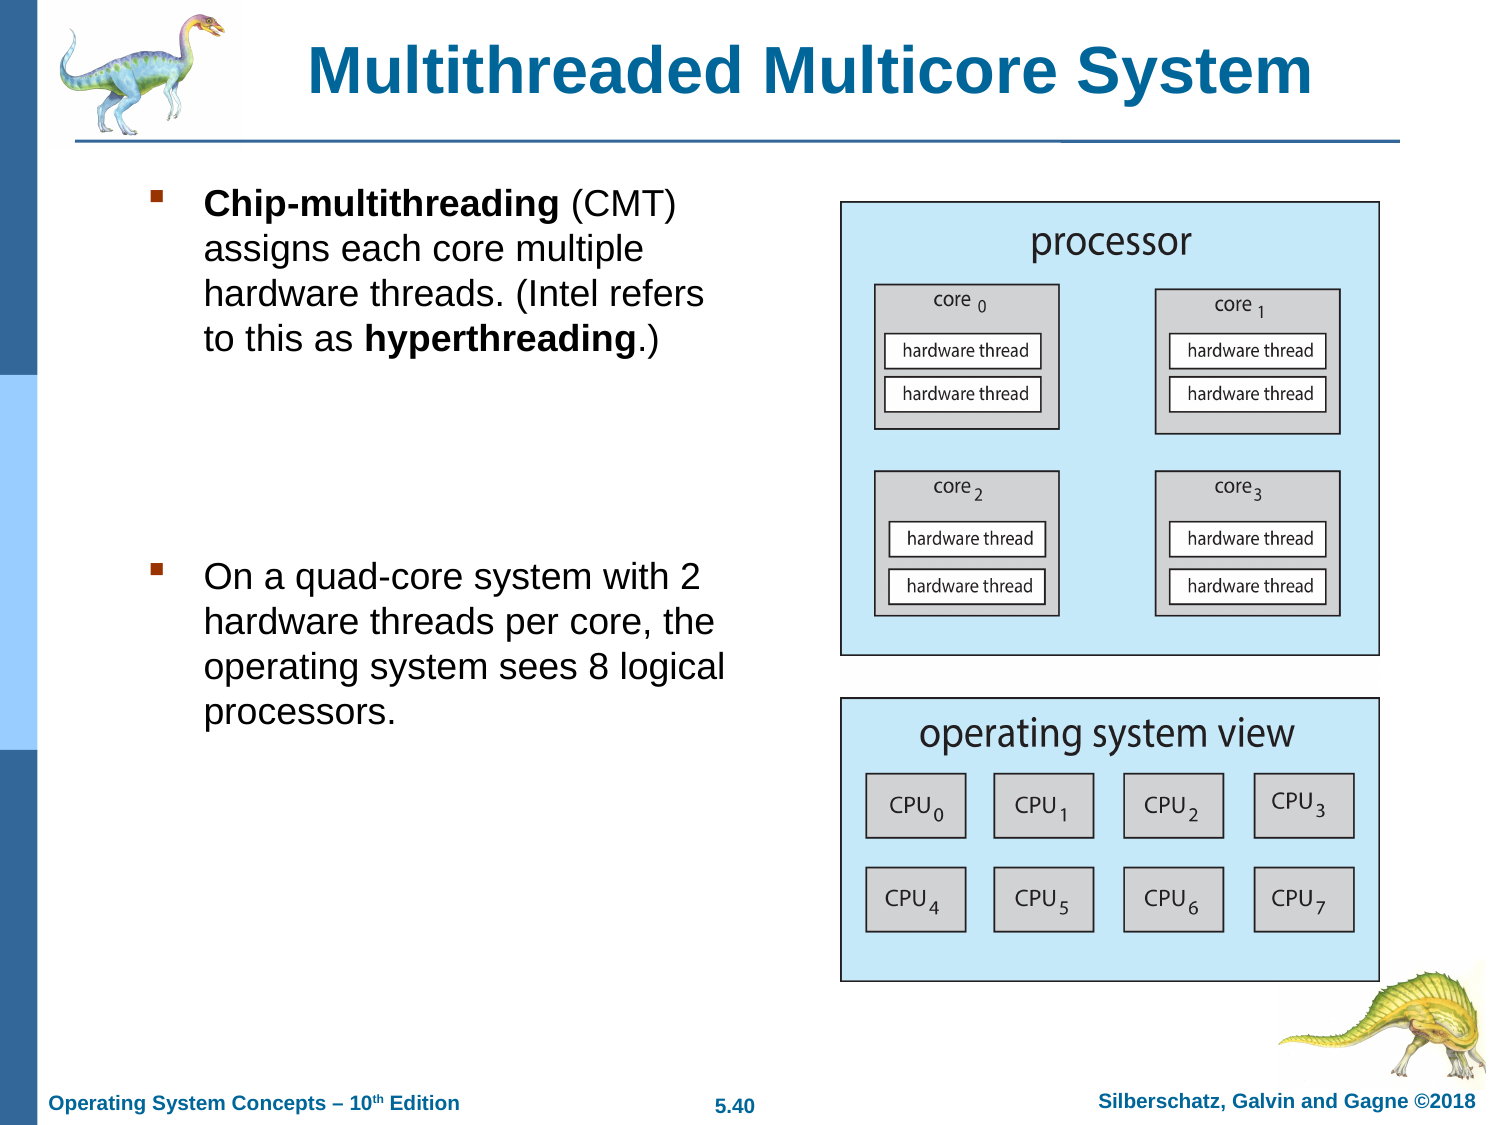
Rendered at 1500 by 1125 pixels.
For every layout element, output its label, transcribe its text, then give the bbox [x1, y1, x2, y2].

picture [46, 0, 243, 149]
list Chip-multithreading (CMT) assigns each core multiple hardware threads. (Intel refers to this as hyperthreading.) On a quad-core system with 2 hardware threads per core, the operating system sees 8 logical processors. [132, 171, 752, 914]
title Multithreaded Multicore System [191, 20, 1432, 115]
picture [840, 201, 1486, 1090]
